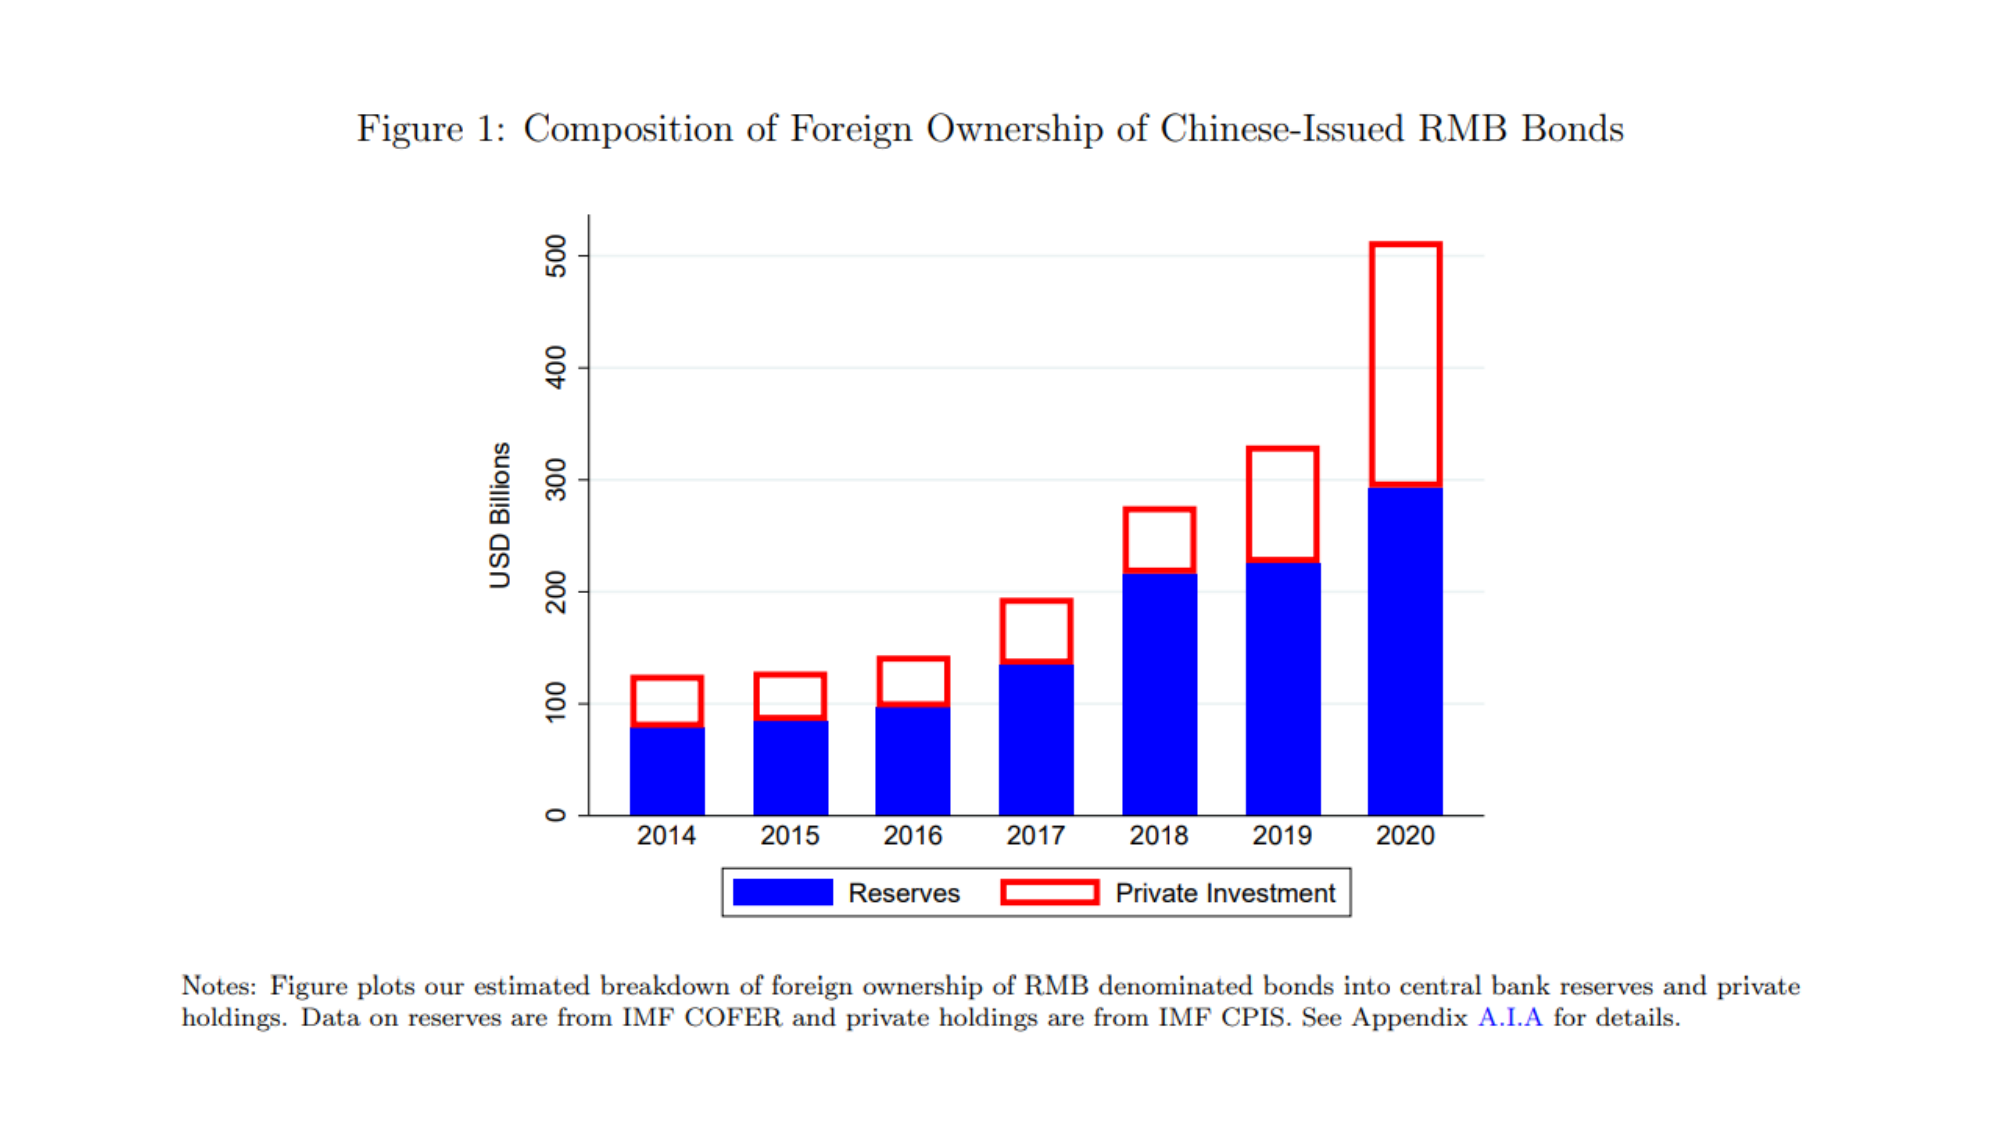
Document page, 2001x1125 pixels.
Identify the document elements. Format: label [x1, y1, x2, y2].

picture [169, 63, 1831, 1062]
